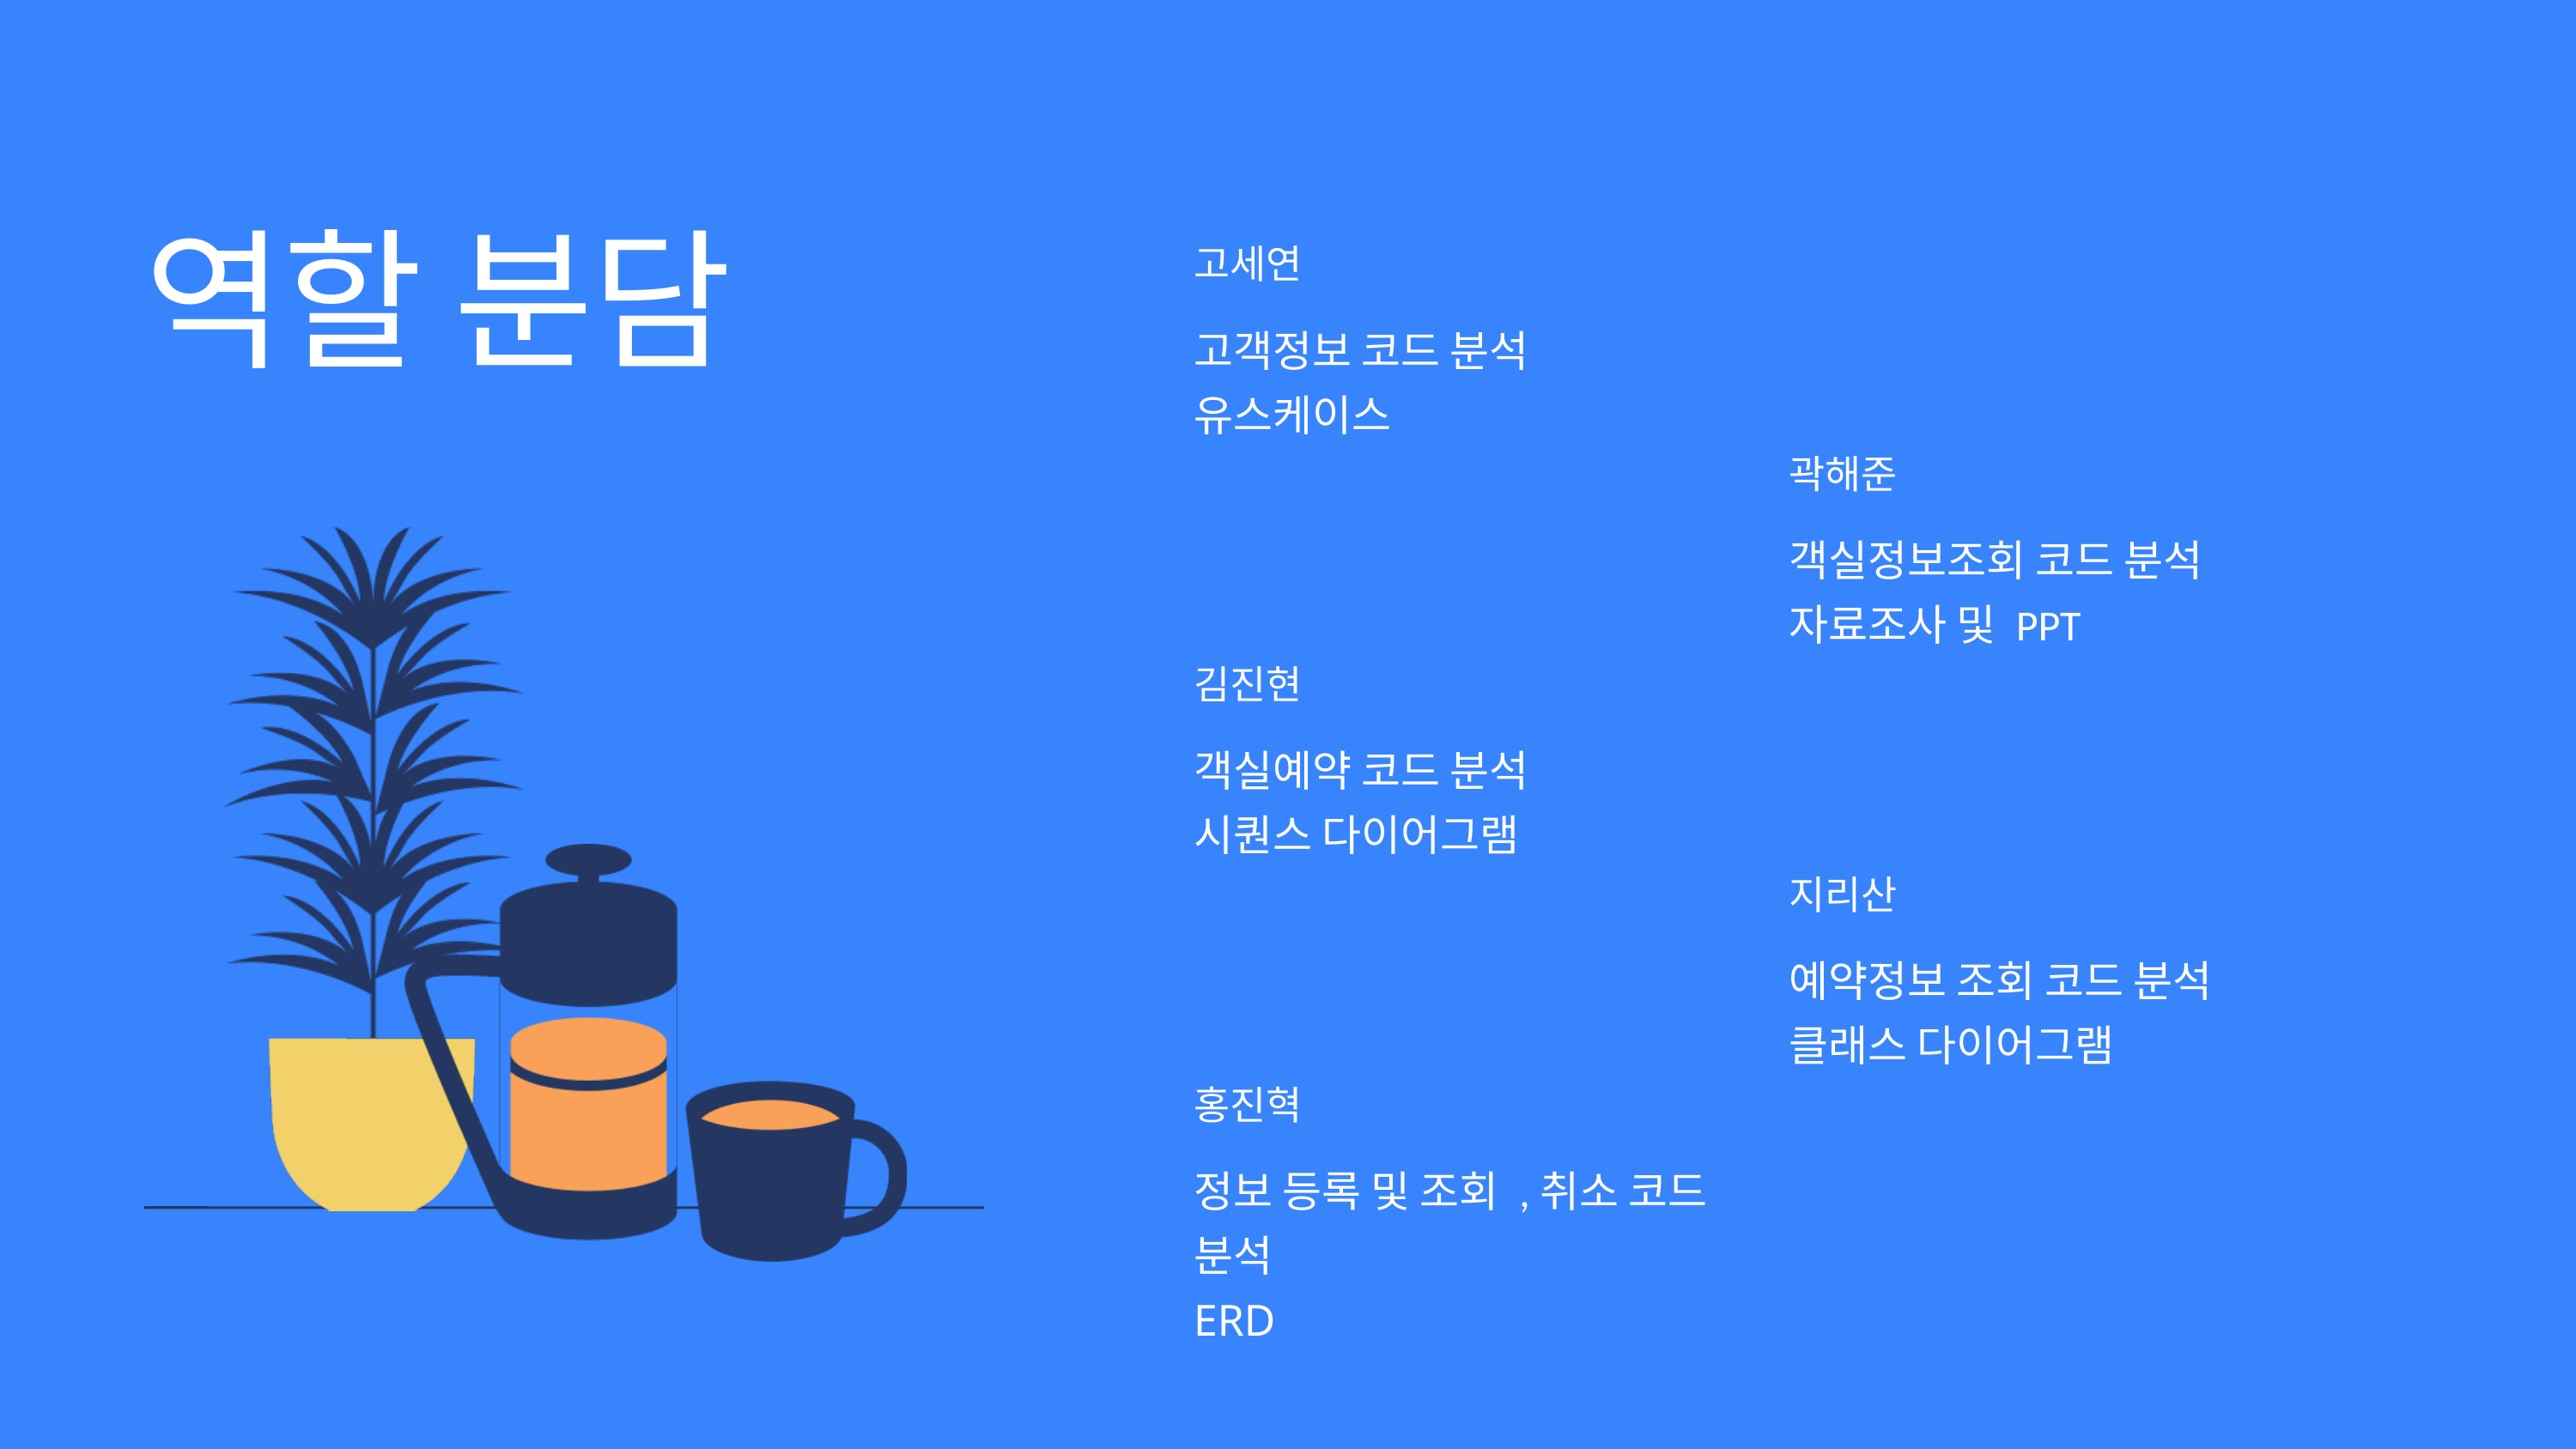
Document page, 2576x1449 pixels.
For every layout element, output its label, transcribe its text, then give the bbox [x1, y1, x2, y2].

text_box 역할 분담 [144, 220, 1194, 388]
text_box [1789, 447, 2337, 646]
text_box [1194, 1077, 1789, 1276]
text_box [1789, 868, 2337, 1065]
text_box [1194, 237, 1742, 435]
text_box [1194, 658, 1742, 855]
picture [223, 526, 908, 1262]
